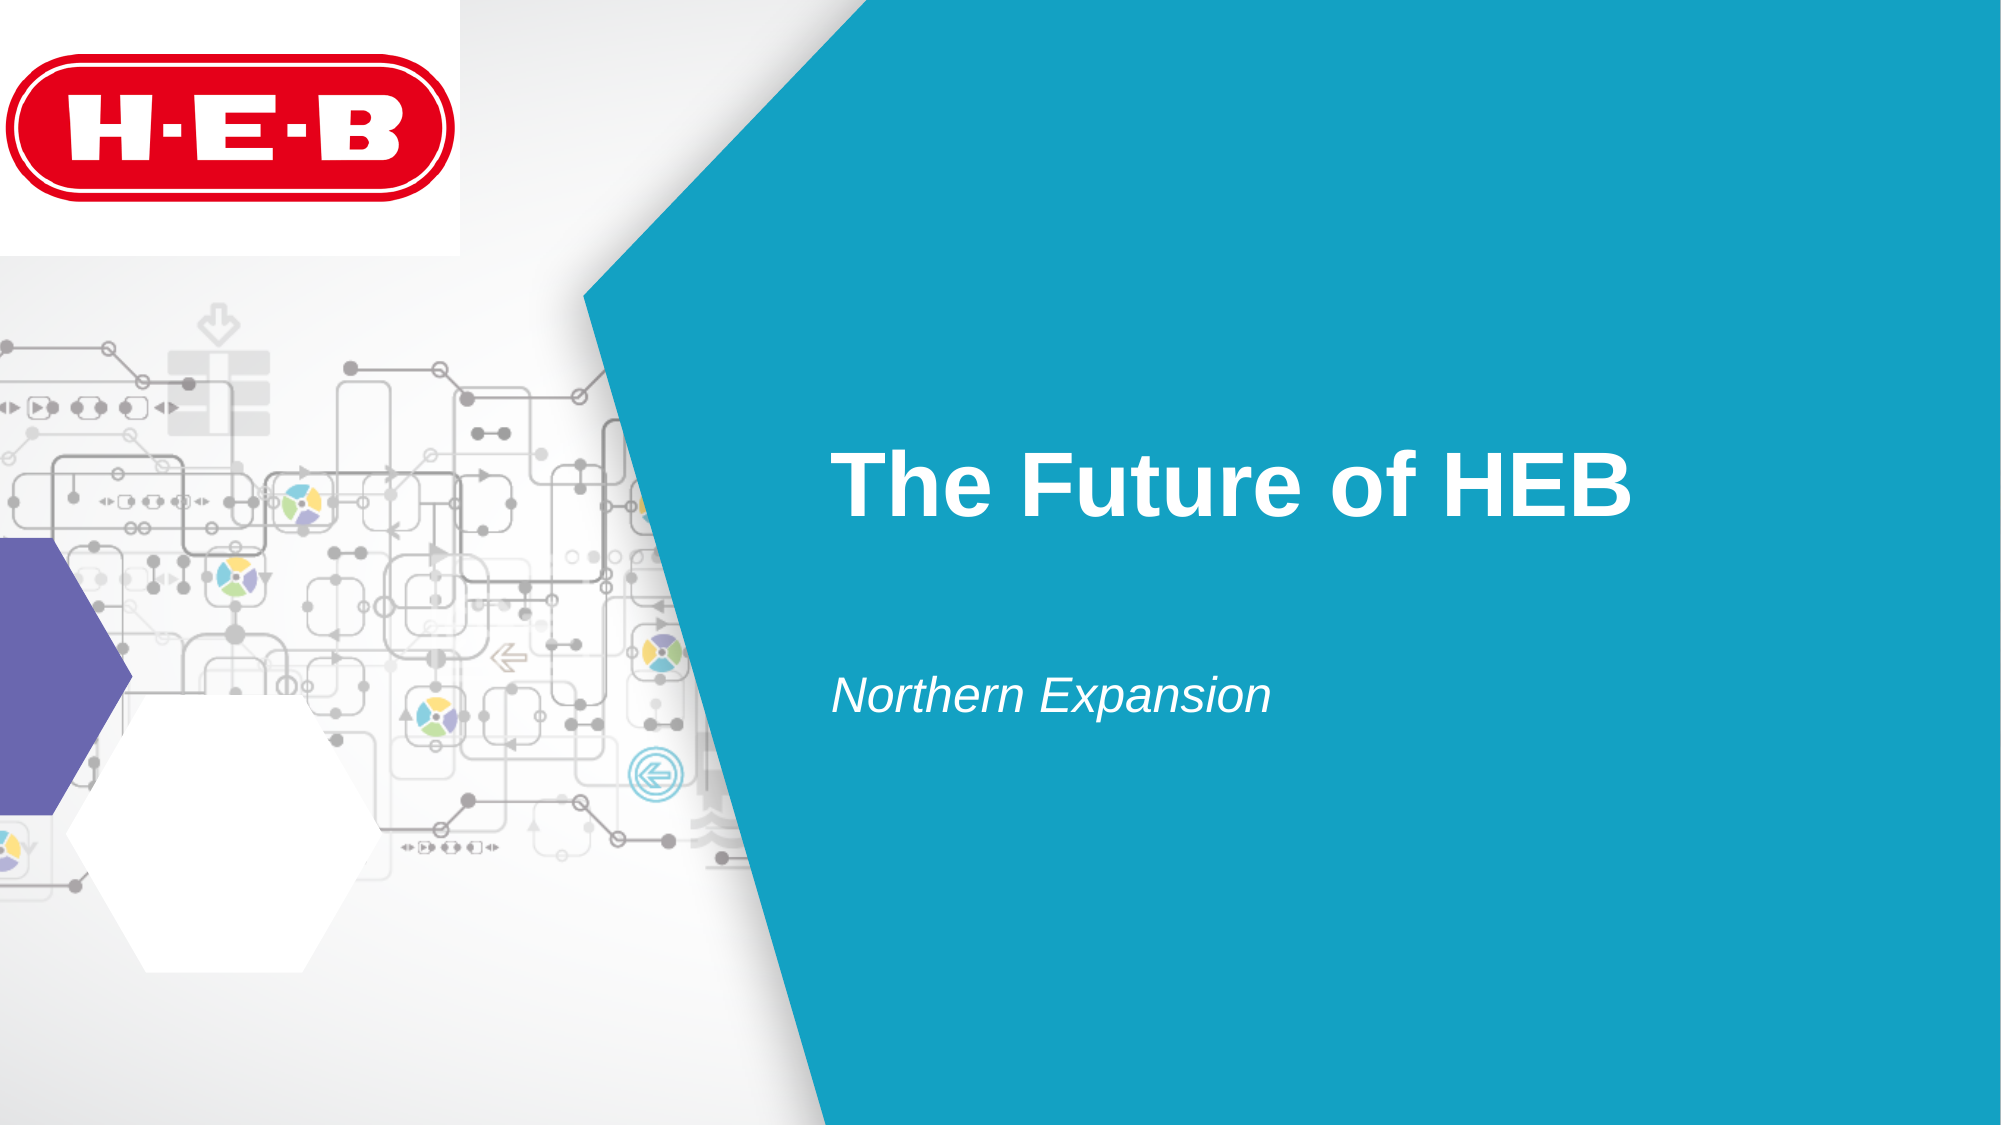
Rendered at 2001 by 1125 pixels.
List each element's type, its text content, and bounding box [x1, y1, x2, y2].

title The Future of HEB [815, 410, 1863, 563]
list Northern Expansion [815, 661, 1863, 728]
picture [0, 0, 865, 1125]
